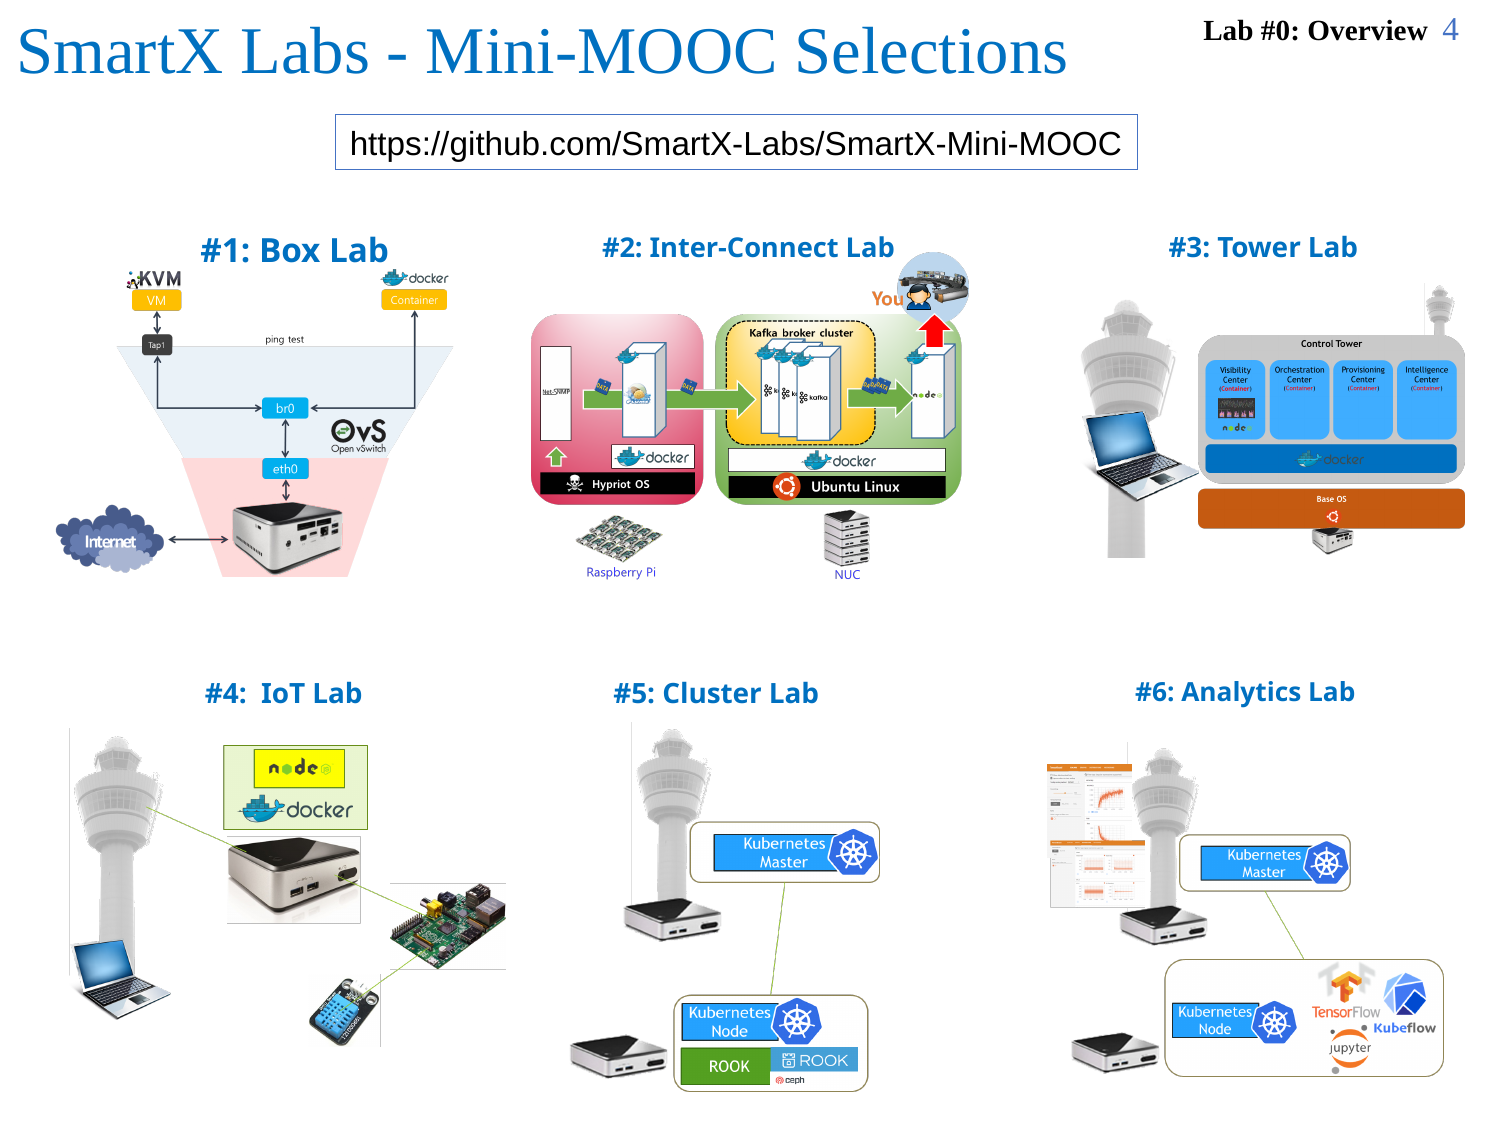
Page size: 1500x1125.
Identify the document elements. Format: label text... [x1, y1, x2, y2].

text_box SmartX Labs - Mini-MOOC Selections [1, 0, 1199, 94]
picture [565, 722, 880, 1092]
text_box #5: Cluster Lab [598, 668, 848, 722]
picture [69, 728, 506, 1047]
text_box https://github.com/SmartX-Labs/SmartX-Mini-MOOC [335, 114, 1138, 170]
text_box #3: Tower Lab [1153, 222, 1386, 278]
text_box #6: Analytics Lab [1120, 668, 1372, 724]
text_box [1074, 283, 1465, 558]
slide_number Lab #0: Overview 4 [1199, 0, 1500, 60]
text_box #2: Inter-Connect Lab [587, 222, 914, 252]
picture [53, 264, 454, 577]
text_box #4: IoT Lab [190, 668, 385, 724]
picture [1047, 742, 1444, 1077]
picture [531, 252, 969, 589]
text_box #1: Box Lab [185, 221, 405, 265]
